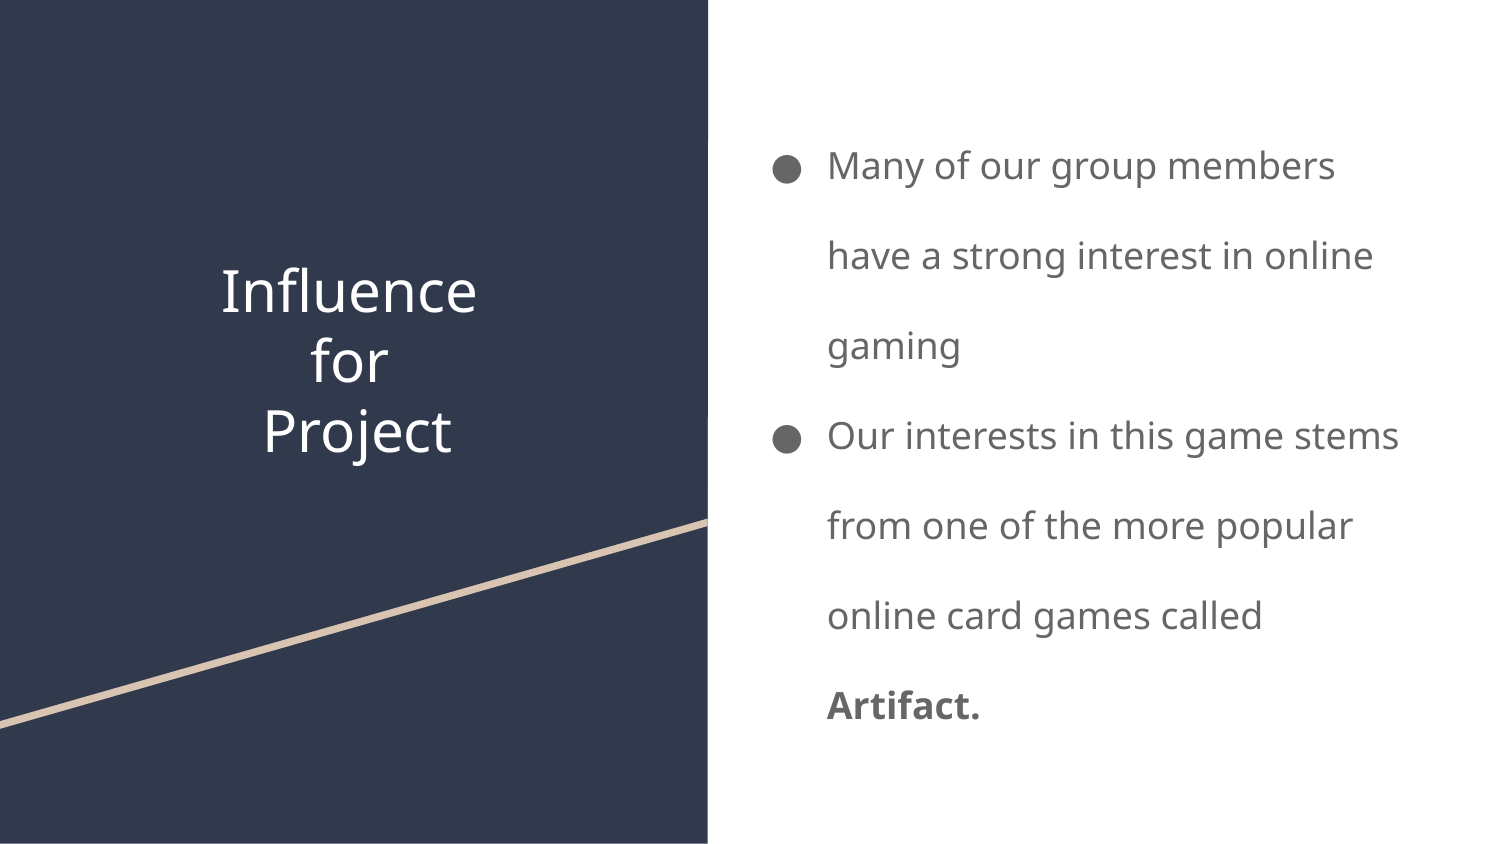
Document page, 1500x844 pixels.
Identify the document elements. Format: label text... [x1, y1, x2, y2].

title Influence for Project [53, 238, 662, 651]
list Many of our group members have a strong interest in online gaming Our interests in this game stems from one of the more popular online card games called Artifact. [736, 82, 1421, 755]
